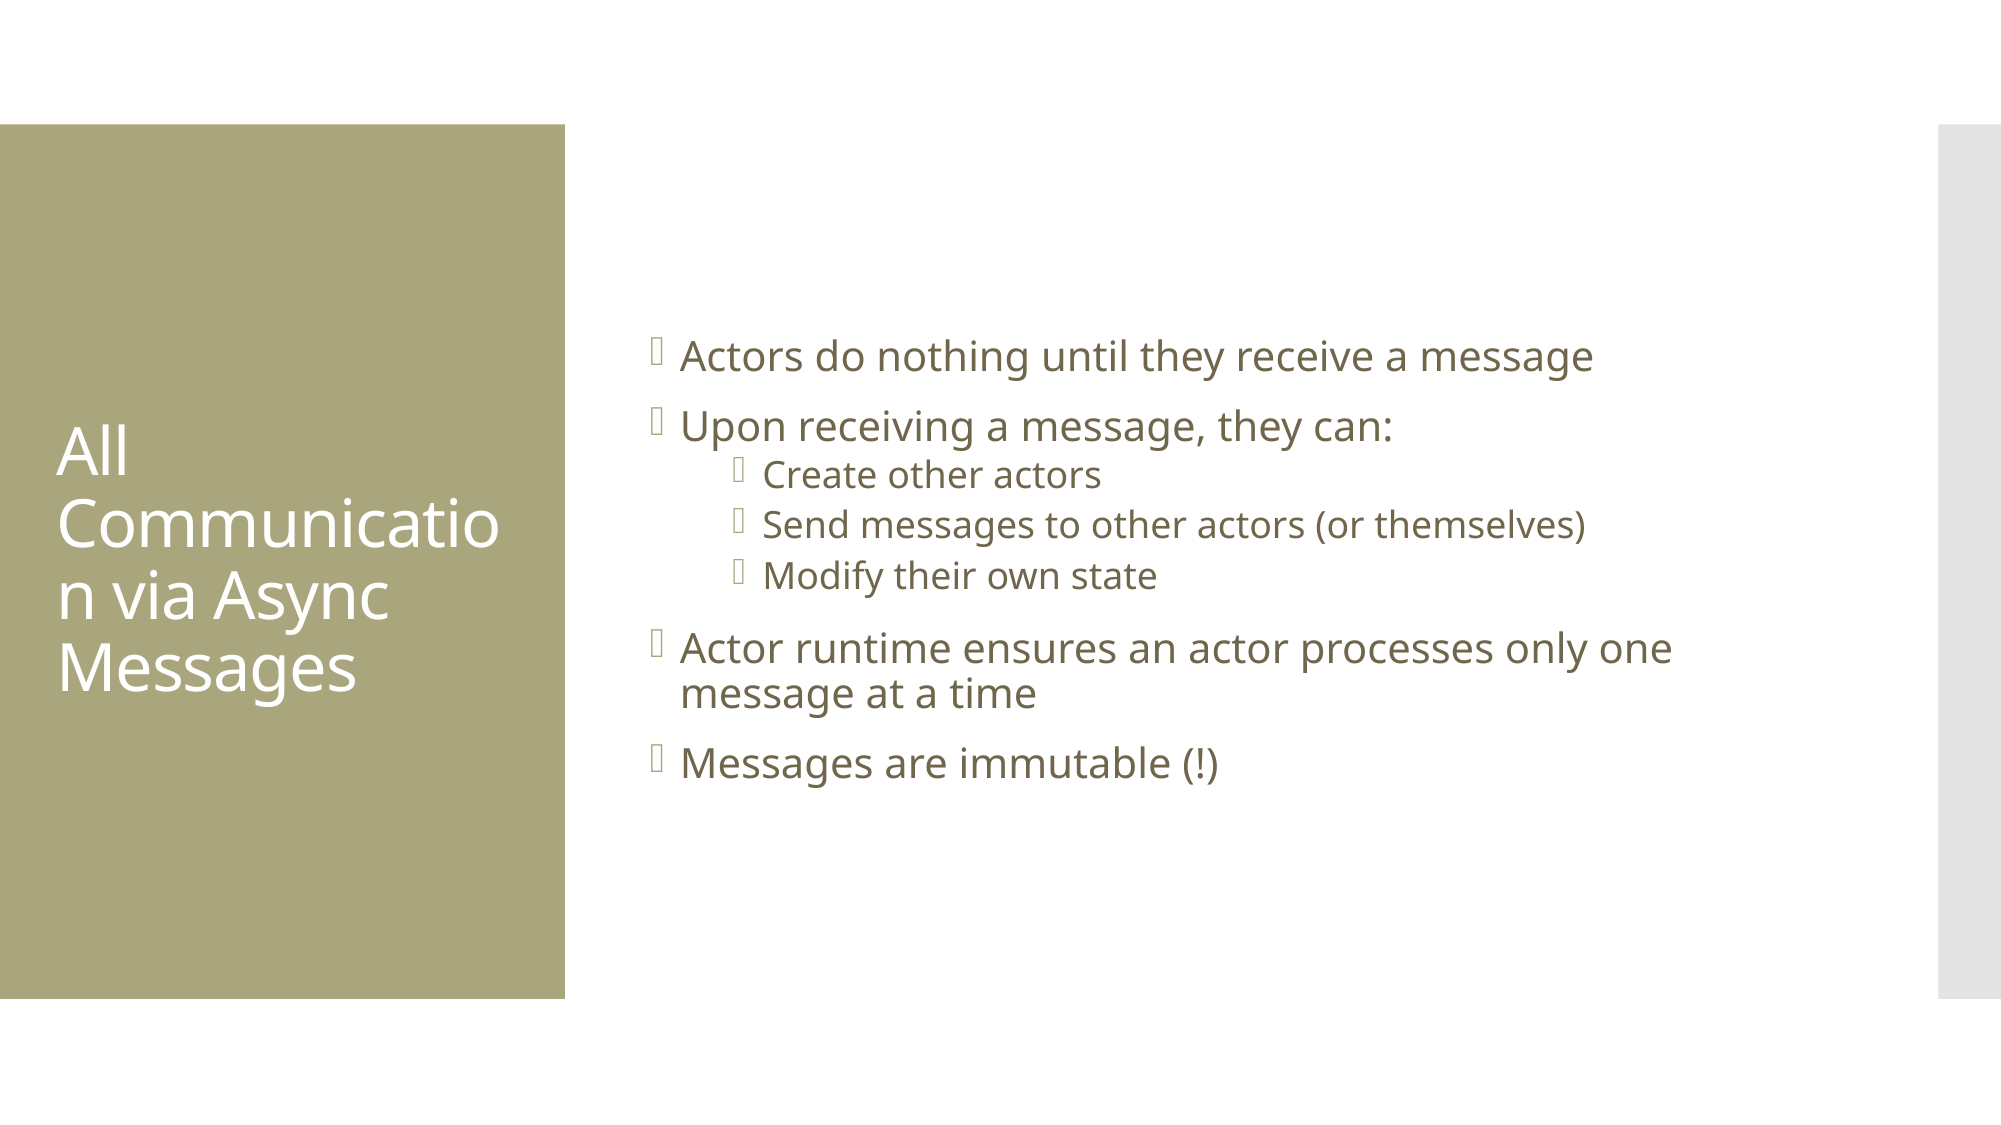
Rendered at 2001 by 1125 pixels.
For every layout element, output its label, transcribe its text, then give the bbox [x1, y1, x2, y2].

title All Communication via Async Messages [41, 184, 525, 940]
list Actors do nothing until they receive a message Upon receiving a message, they can: Create other actors Send messages to other actors (or themselves) Modify their own state Actor runtime ensures an actor processes only one message at a time Messages are immutable (!) [634, 141, 1835, 982]
